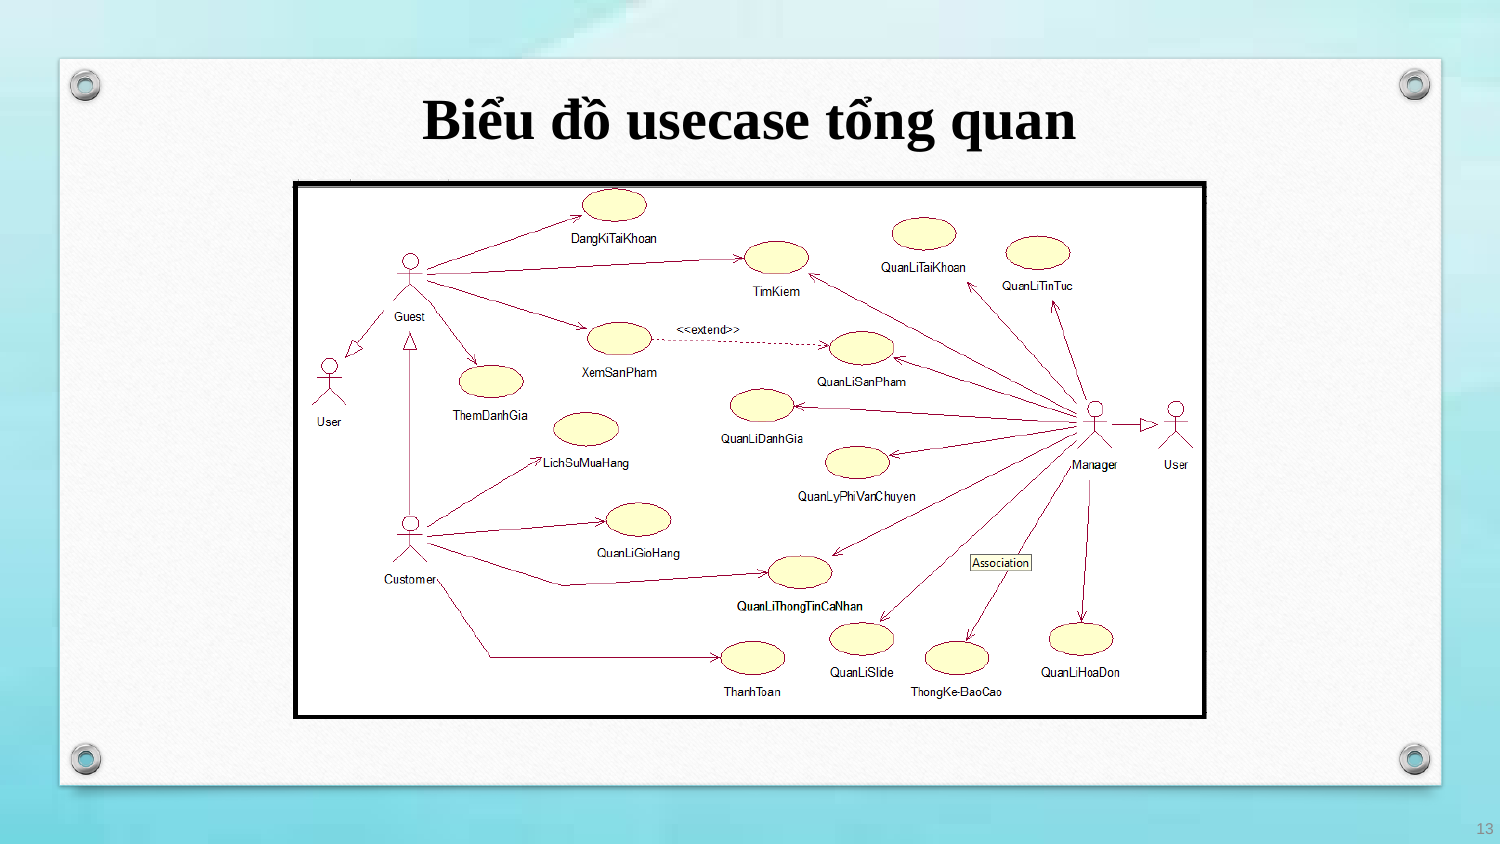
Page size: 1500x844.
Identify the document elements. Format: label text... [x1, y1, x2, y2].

picture [0, 0, 1500, 844]
slide_number 13 [1418, 760, 1494, 838]
title Biểu đồ usecase tổng quan [191, 80, 1309, 166]
